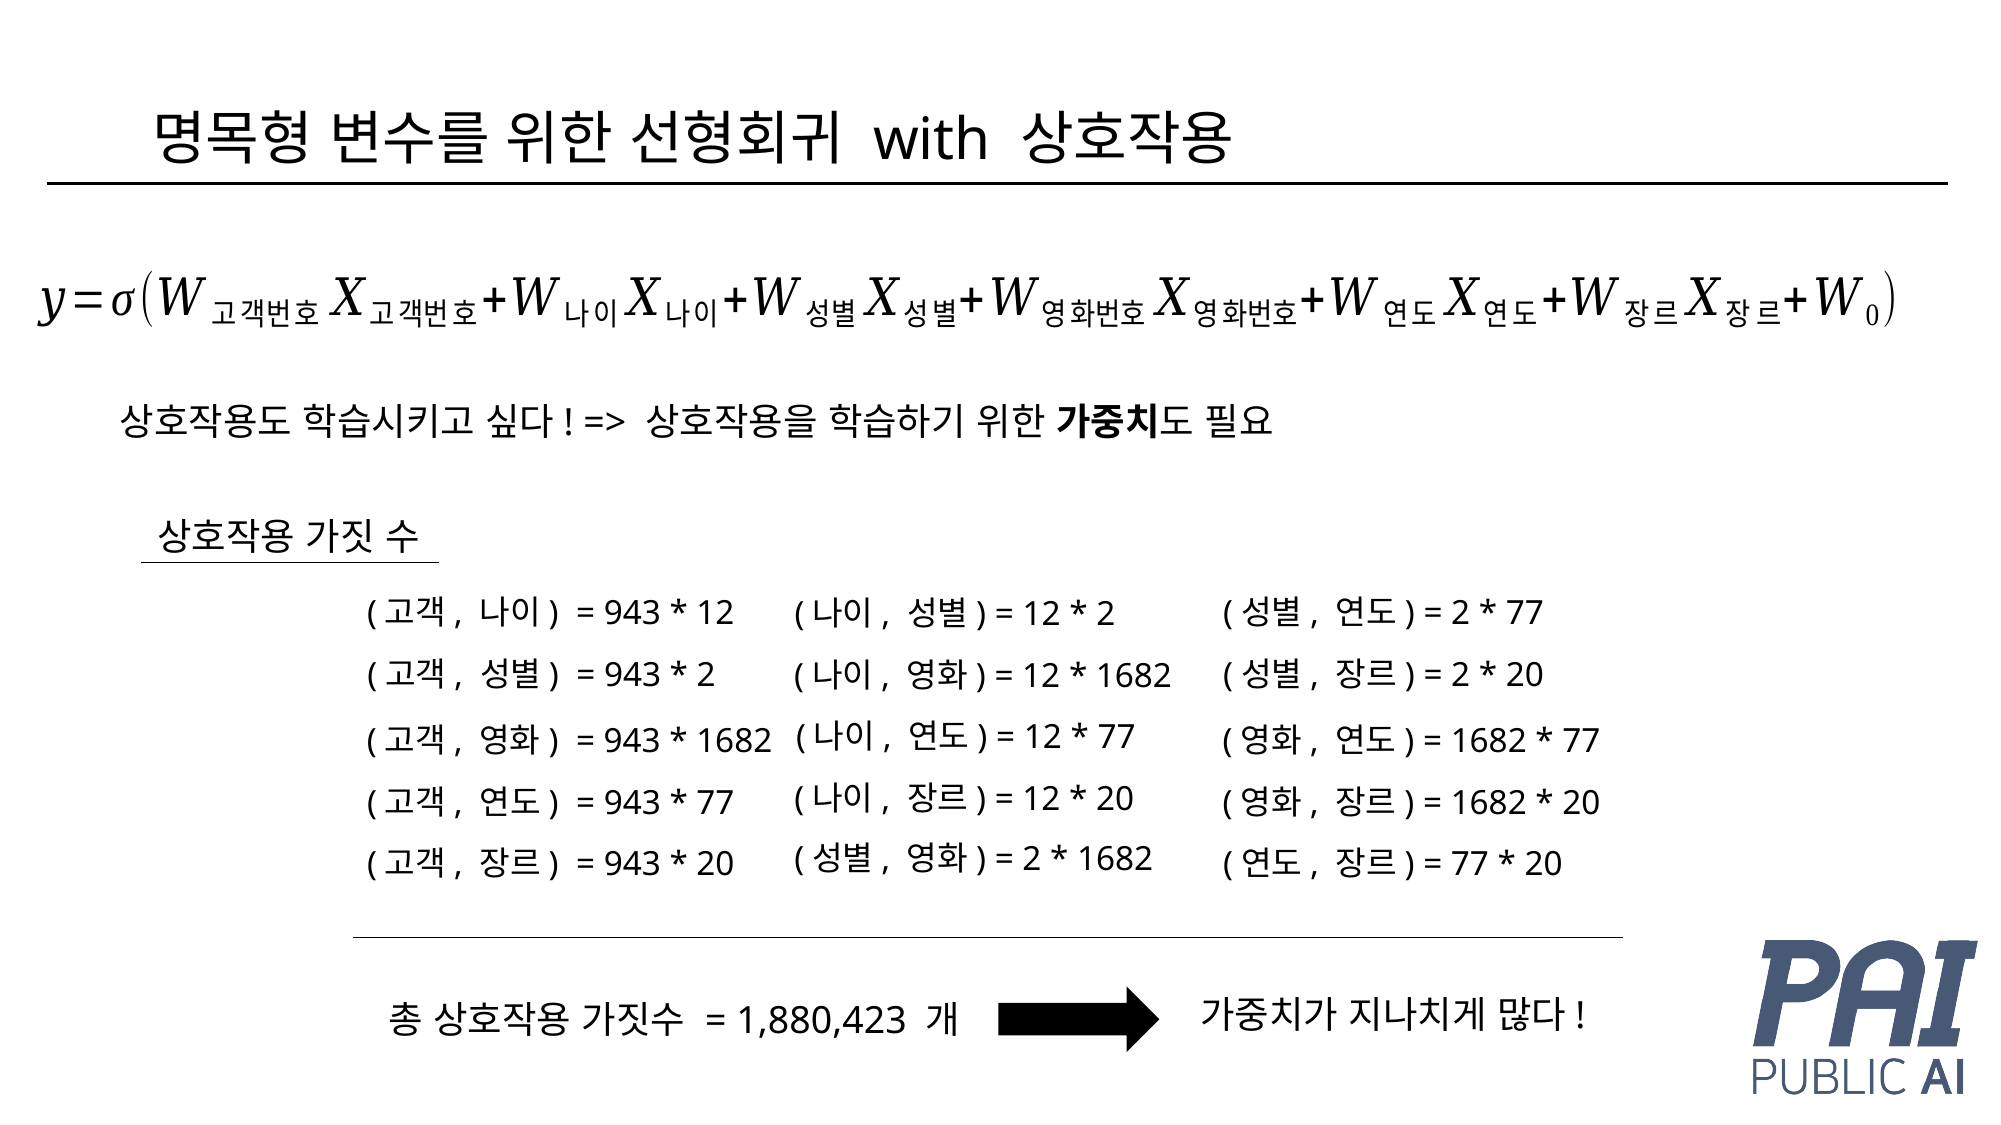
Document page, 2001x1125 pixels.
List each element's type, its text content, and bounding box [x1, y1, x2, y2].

text_box (성별, 영화) = 2 * 1682 [779, 830, 1168, 885]
text_box (영화, 장르) = 1682 * 20 [1208, 773, 1616, 829]
text_box (고객, 성별) = 943 * 2 [352, 645, 731, 711]
text_box (성별, 연도) = 2 * 77 [1208, 583, 1559, 639]
text_box (영화, 연도) = 1682 * 77 [1208, 711, 1616, 767]
text_box (나이, 영화) = 12 * 1682 [779, 646, 1187, 702]
text_box (성별, 장르) = 2 * 20 [1208, 645, 1559, 700]
title 명목형 변수를 위한 선형회귀 with 상호작용 [137, 59, 1863, 180]
text_box (연도, 장르) = 77 * 20 [1208, 835, 1578, 890]
text_box 상호작용 가짓 수 [142, 506, 436, 562]
text_box [998, 986, 1160, 1052]
text_box 총 상호작용 가짓수 = 1,880,423 개 [373, 988, 976, 1049]
text_box (고객, 영화) = 943 * 1682 [352, 711, 788, 767]
picture [1749, 940, 1978, 1105]
text_box (고객, 연도) = 943 * 77 [352, 773, 750, 829]
text_box (나이, 연도) = 12 * 77 [781, 707, 1160, 763]
text_box (고객, 장르) = 943 * 20 [352, 835, 750, 890]
text_box 가중치가 지나치게 많다! [1185, 983, 1601, 1044]
text_box 상호작용도 학습시키고 싶다! => 상호작용을 학습하기 위한 가중치도 필요 [105, 390, 1289, 451]
text_box (고객, 나이) = 943 * 12 [352, 583, 750, 639]
text_box (나이, 장르) = 12 * 20 [779, 769, 1149, 825]
text_box (나이, 성별) = 12 * 2 [779, 585, 1131, 640]
